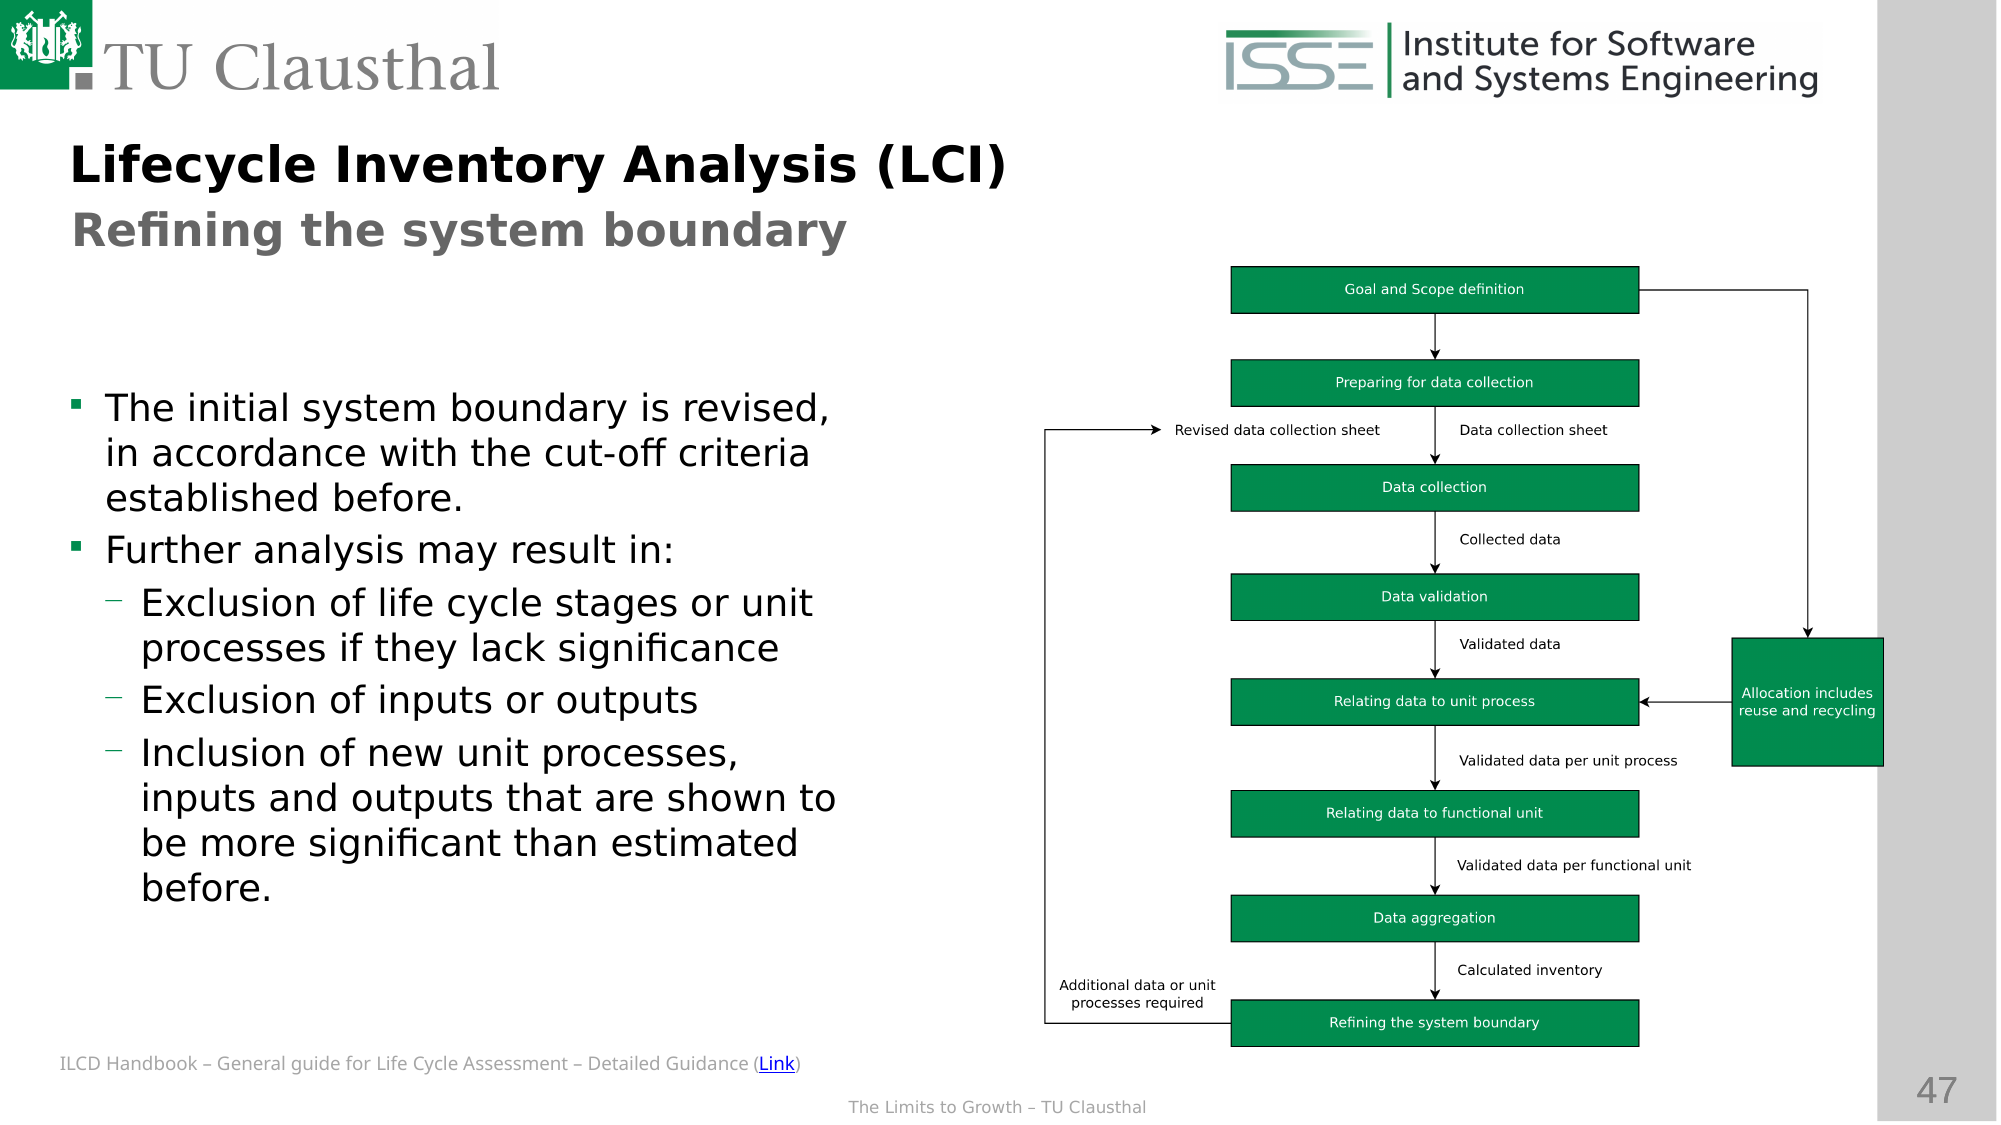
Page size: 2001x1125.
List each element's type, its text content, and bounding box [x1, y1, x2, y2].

text_box ILCD Handbook – General guide for Life Cycle Assessment – Detailed Guidance (Link) [45, 1043, 1837, 1085]
text_box Lifecycle Inventory Analysis (LCI) [55, 125, 1817, 206]
picture [1036, 266, 1884, 1047]
text_box Refining the system boundary [70, 188, 1768, 268]
picture [1218, 22, 1823, 104]
text_box The initial system boundary is revised, in accordance with the cut-off criteria established before. Further analysis may result in: Exclusion of life cycle stages or unit processes if they lack significance Exclusion of inputs or outputs Inclusion of new unit processes, inputs and outputs that are shown to be more significant than estimated before. [55, 208, 861, 1032]
picture [0, 0, 499, 90]
